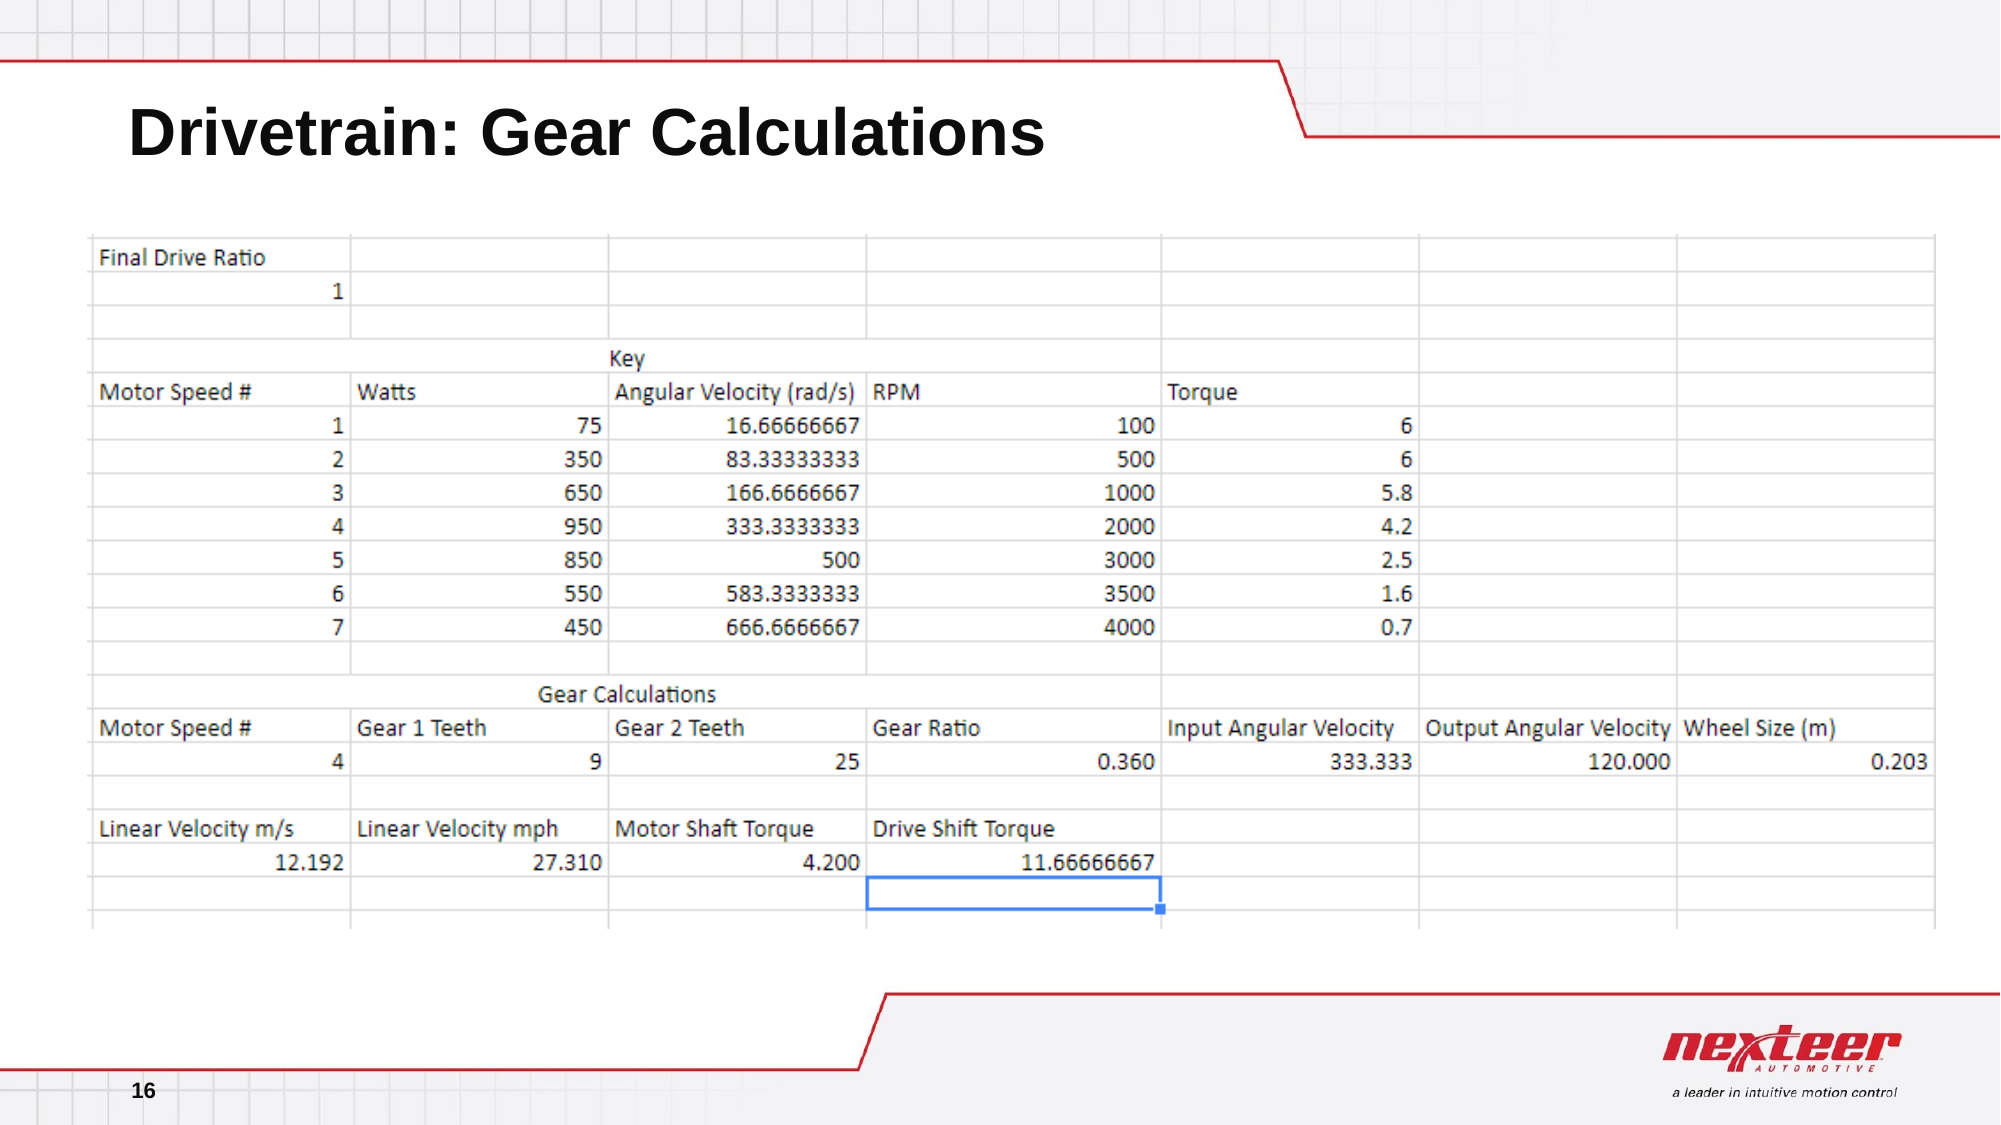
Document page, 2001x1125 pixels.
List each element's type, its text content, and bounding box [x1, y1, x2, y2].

picture [0, 0, 2000, 1125]
title Drivetrain: Gear Calculations [113, 74, 1256, 177]
